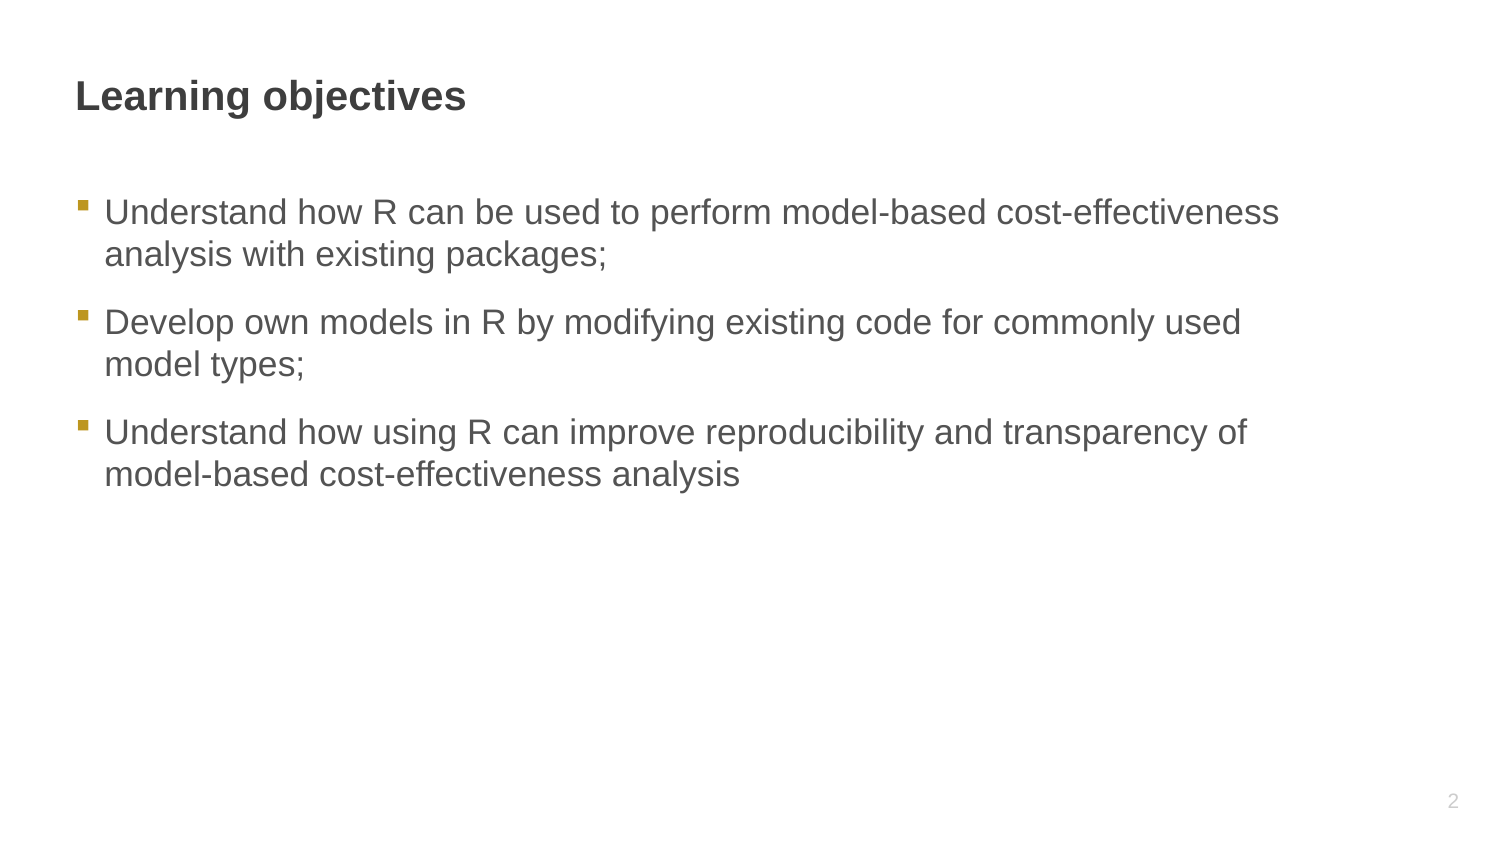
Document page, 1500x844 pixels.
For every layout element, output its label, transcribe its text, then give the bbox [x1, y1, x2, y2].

slide_number 1 [1393, 777, 1475, 823]
list Understand how R can be used to perform model-based cost-effectiveness analysis with existing packages; Develop own models in R by modifying existing code for commonly used model types; Understand how using R can improve reproducibility and transparency of model-based cost-effectiveness analysis [75, 188, 1325, 745]
title Learning objectives [75, 0, 1325, 188]
